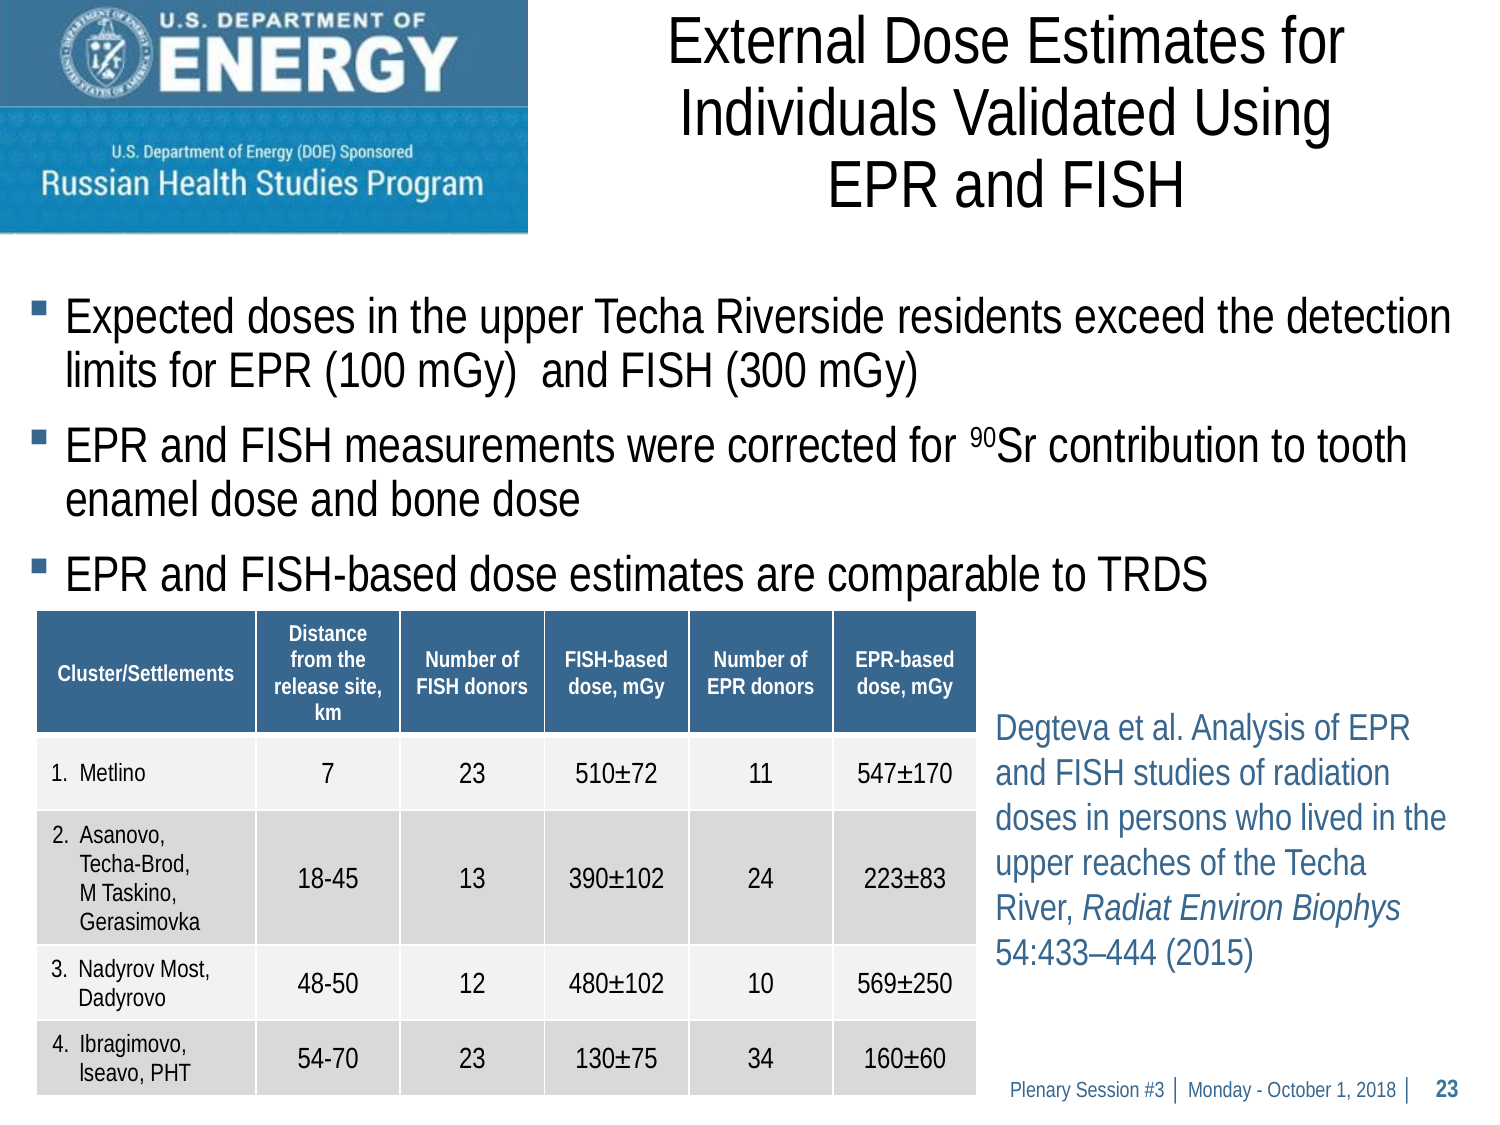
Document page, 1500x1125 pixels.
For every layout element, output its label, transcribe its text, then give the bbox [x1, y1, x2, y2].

table_cell 10 [690, 946, 832, 1019]
table_cell 11 [690, 738, 832, 809]
table_cell Nadyrov Most, Dadyrovo [37, 946, 255, 1019]
title External Dose Estimates for Individuals Validated Using EPR and FISH [526, 11, 1488, 217]
table_cell 48-50 [257, 946, 399, 1019]
list Expected doses in the upper Techa Riverside residents exceed the detection limits for EPR (100 mGy) and FISH (300 mGy) EPR and FISH measurements were corrected for 90Sr contribution to tooth enamel dose and bone dose EPR and FISH-based dose estimates are comparable to TRDS [12, 283, 1488, 611]
text_box Degteva et al. Analysis of EPR and FISH studies of radiation doses in persons who lived in the upper reaches of the Techa River, Radiat Environ Biophys 54:433–444 (2015) [980, 695, 1467, 980]
table_cell 130±75 [545, 1021, 688, 1095]
table_header Cluster/Settlements [37, 611, 255, 732]
table_header FISH-based dose, mGy [545, 611, 688, 732]
table_header Number of FISH donors [401, 611, 544, 732]
table_cell 480±102 [545, 946, 688, 1019]
table_cell 54-70 [257, 1021, 399, 1095]
table_cell 13 [401, 811, 544, 944]
table_cell 23 [401, 738, 544, 809]
table_cell 569±250 [834, 946, 976, 1019]
table_cell 23 [401, 1021, 544, 1095]
table_cell 12 [401, 946, 544, 1019]
slide_number 23 [1407, 1067, 1487, 1107]
table_cell 390±102 [545, 811, 688, 944]
table_header Distance from the release site, km [257, 611, 399, 732]
table_cell 510±72 [545, 738, 688, 809]
table_cell 7 [257, 738, 399, 809]
table_cell 547±170 [834, 738, 976, 809]
table_cell 223±83 [834, 811, 976, 944]
picture [0, 0, 528, 223]
table_cell Ibragimovo, lseavo, PHT [37, 1021, 255, 1095]
table_cell 160±60 [834, 1021, 976, 1095]
table_cell Asanovo, Techa-Brod, M Taskino, Gerasimovka [37, 811, 255, 944]
table_cell 34 [690, 1021, 832, 1095]
table_header Number of EPR donors [690, 611, 832, 732]
table_cell 24 [690, 811, 832, 944]
table_cell 18-45 [257, 811, 399, 944]
table_header EPR-based dose, mGy [834, 611, 976, 732]
picture [0, 227, 528, 235]
table_cell Metlino [37, 738, 255, 809]
